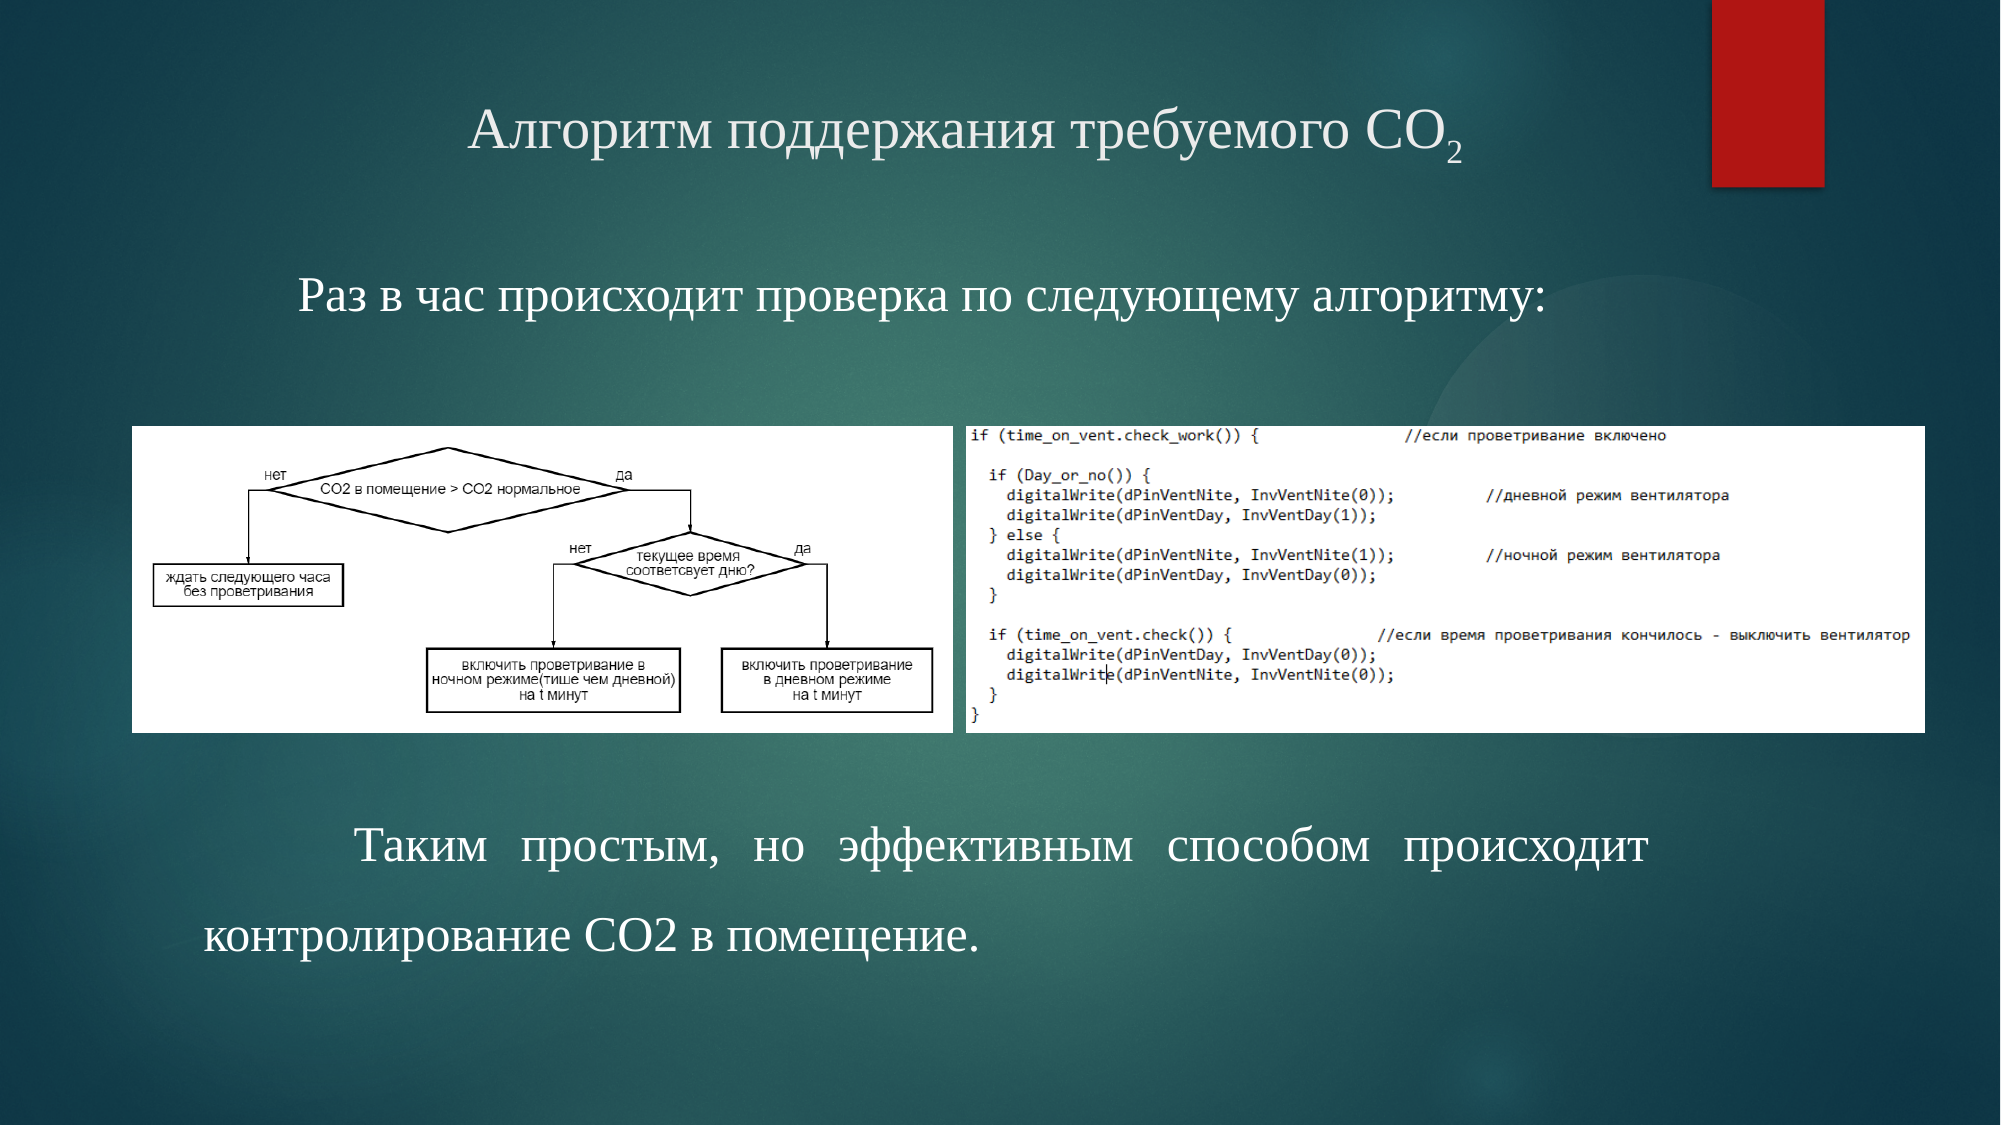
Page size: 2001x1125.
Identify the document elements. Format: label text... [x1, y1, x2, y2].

text_box Раз в час происходит проверка по следующему алгоритму: [132, 254, 1601, 386]
text_box Таким простым, но эффективным способом происходит контролирование CO2 в помещение. [132, 773, 1665, 988]
picture [0, 0, 2001, 1125]
text_box Алгоритм поддержания требуемого CO2 [260, 83, 1725, 184]
